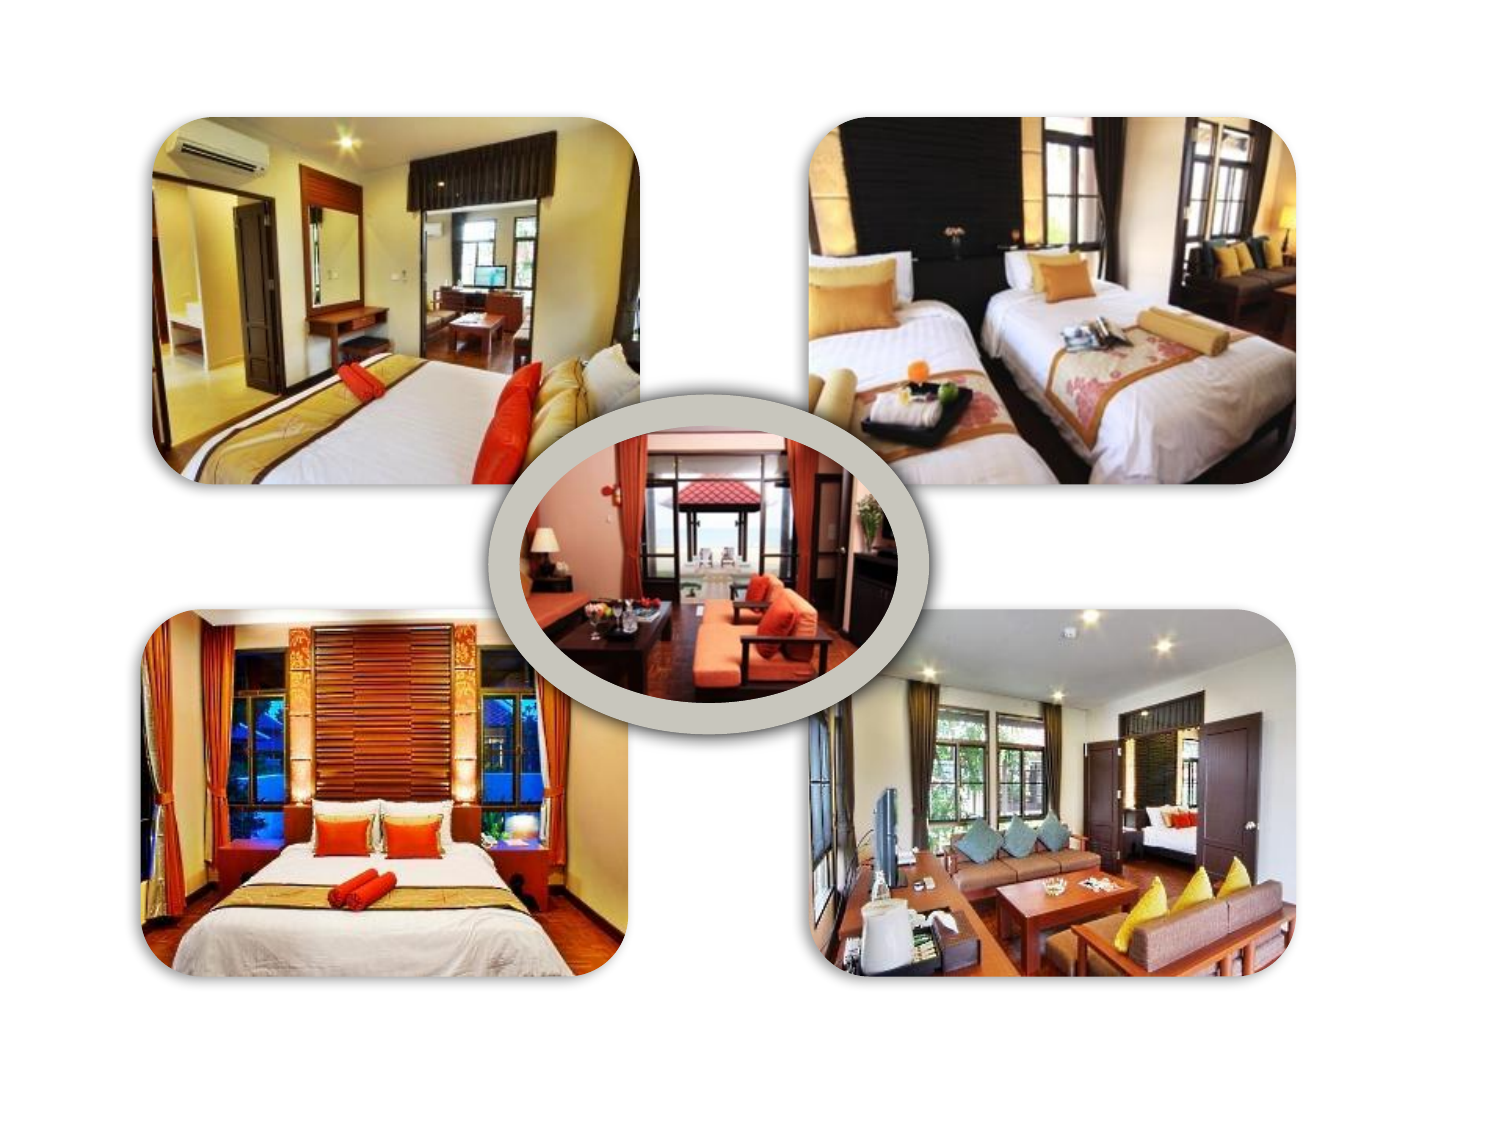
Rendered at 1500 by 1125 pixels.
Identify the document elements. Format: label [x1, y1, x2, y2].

picture [140, 116, 1297, 977]
